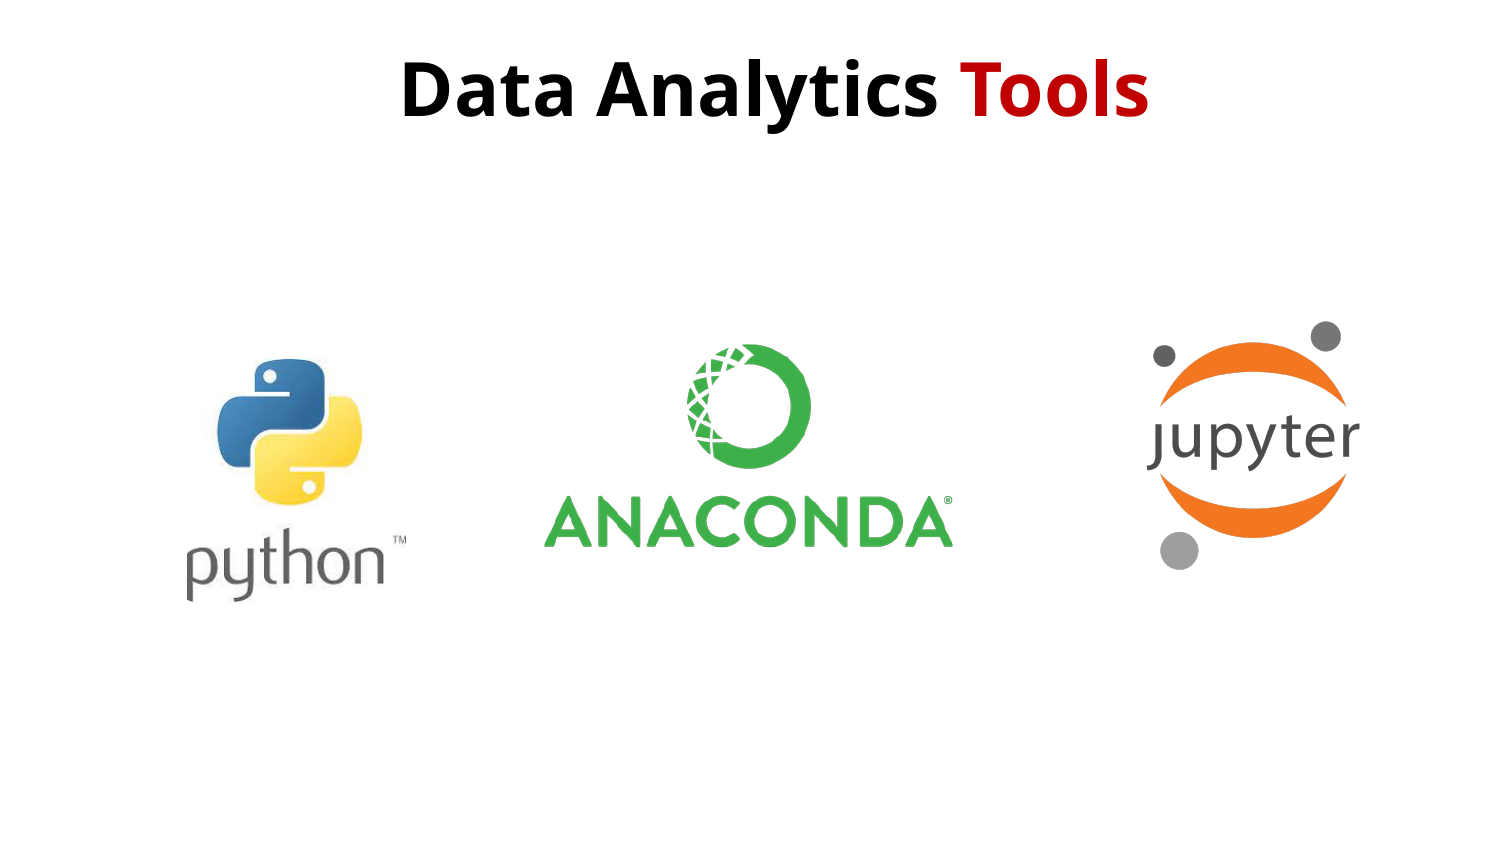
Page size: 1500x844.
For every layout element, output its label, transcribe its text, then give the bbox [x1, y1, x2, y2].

picture [187, 359, 406, 603]
text_box Data Analytics Tools [134, 11, 1416, 164]
picture [1144, 318, 1363, 572]
picture [540, 340, 960, 550]
